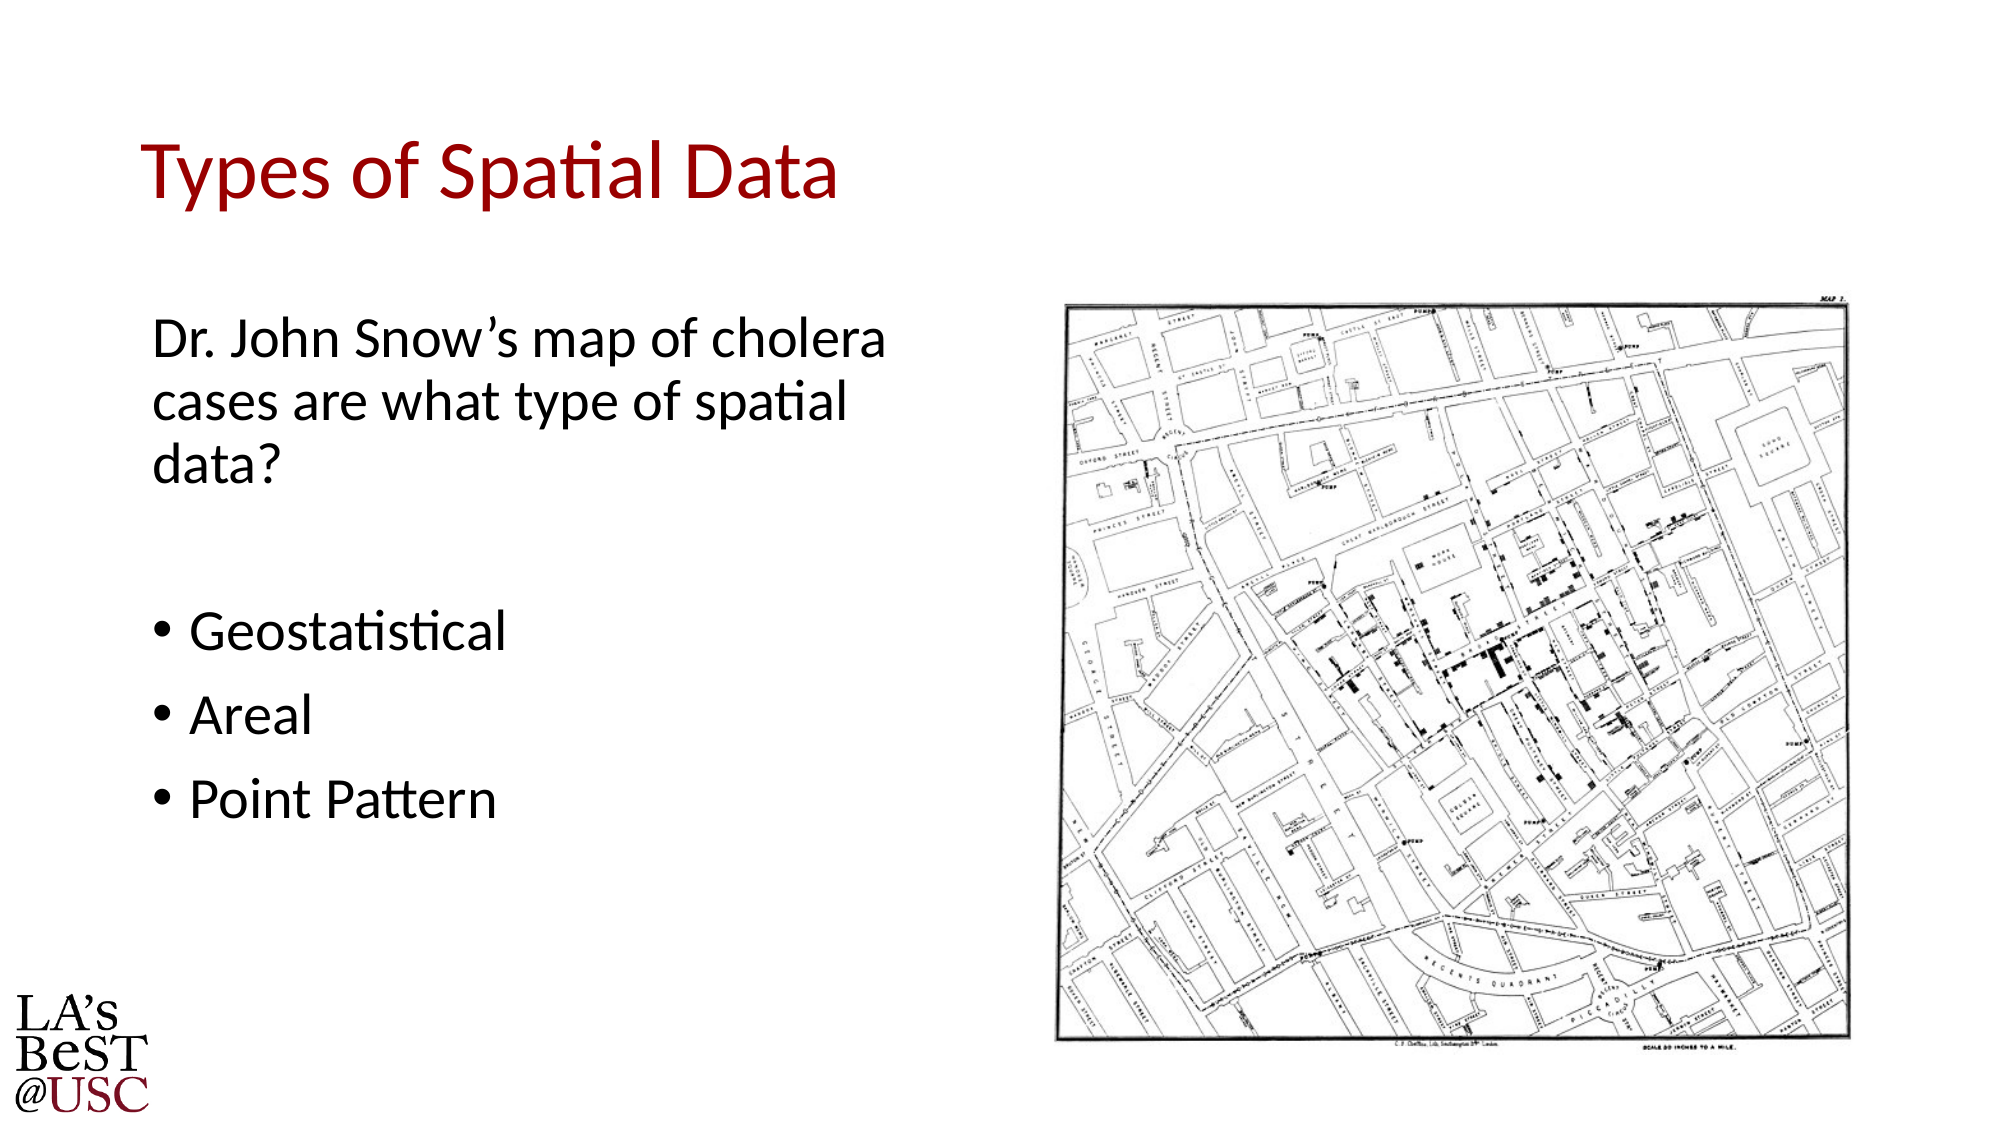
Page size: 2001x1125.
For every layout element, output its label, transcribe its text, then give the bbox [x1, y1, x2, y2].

list Dr. John Snow’s map of cholera cases are what type of spatial data? Geostatistical Areal Point Pattern [137, 299, 953, 1014]
picture [12, 988, 154, 1118]
text_box Types of Spatial Data [124, 62, 1850, 281]
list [1044, 290, 1860, 1055]
